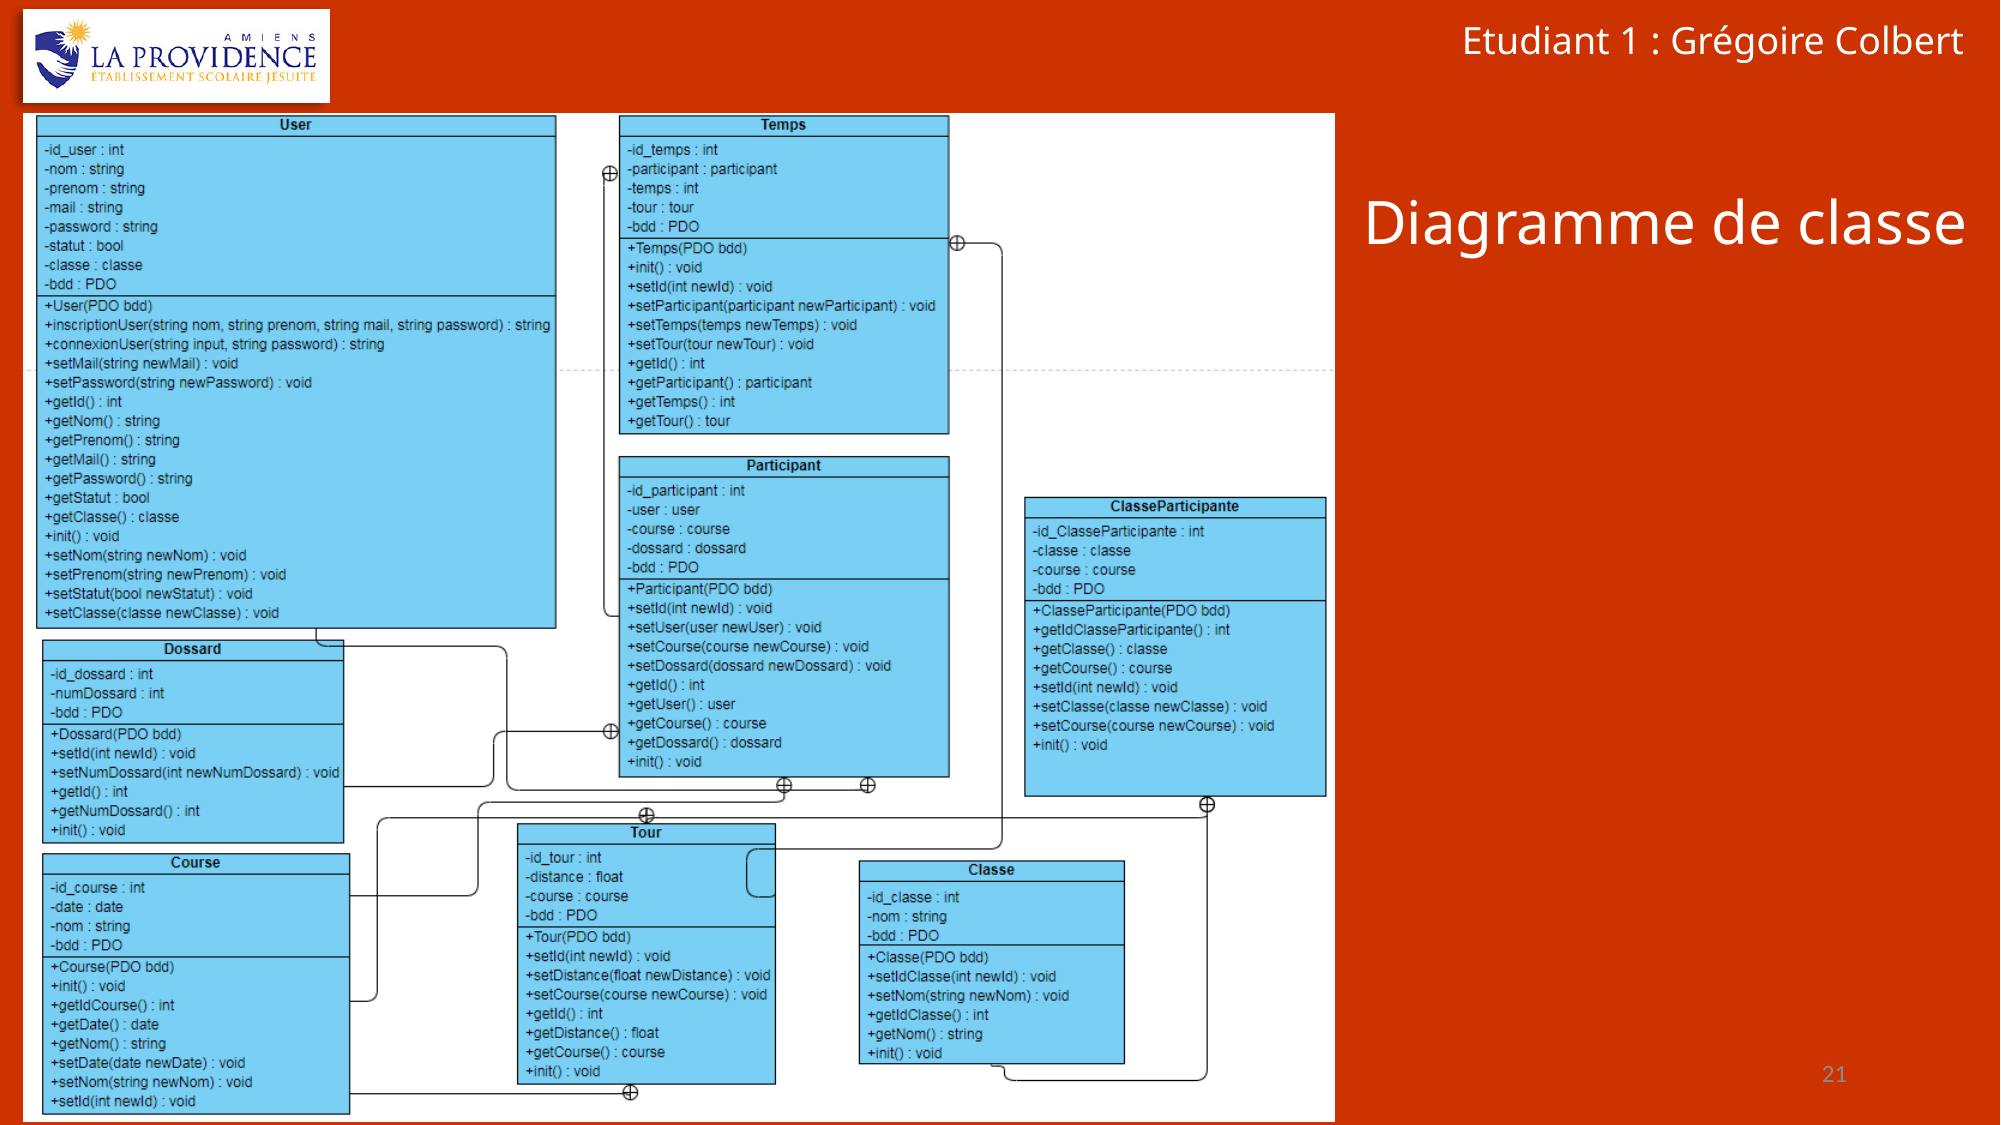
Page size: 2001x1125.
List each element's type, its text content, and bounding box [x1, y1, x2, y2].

text_box Etudiant 1 : Grégoire Colbert [1369, 9, 2000, 70]
title Diagramme de classe [1335, 184, 2000, 266]
picture [23, 113, 1335, 1122]
picture [23, 9, 330, 103]
slide_number 21 [1412, 1042, 1863, 1103]
